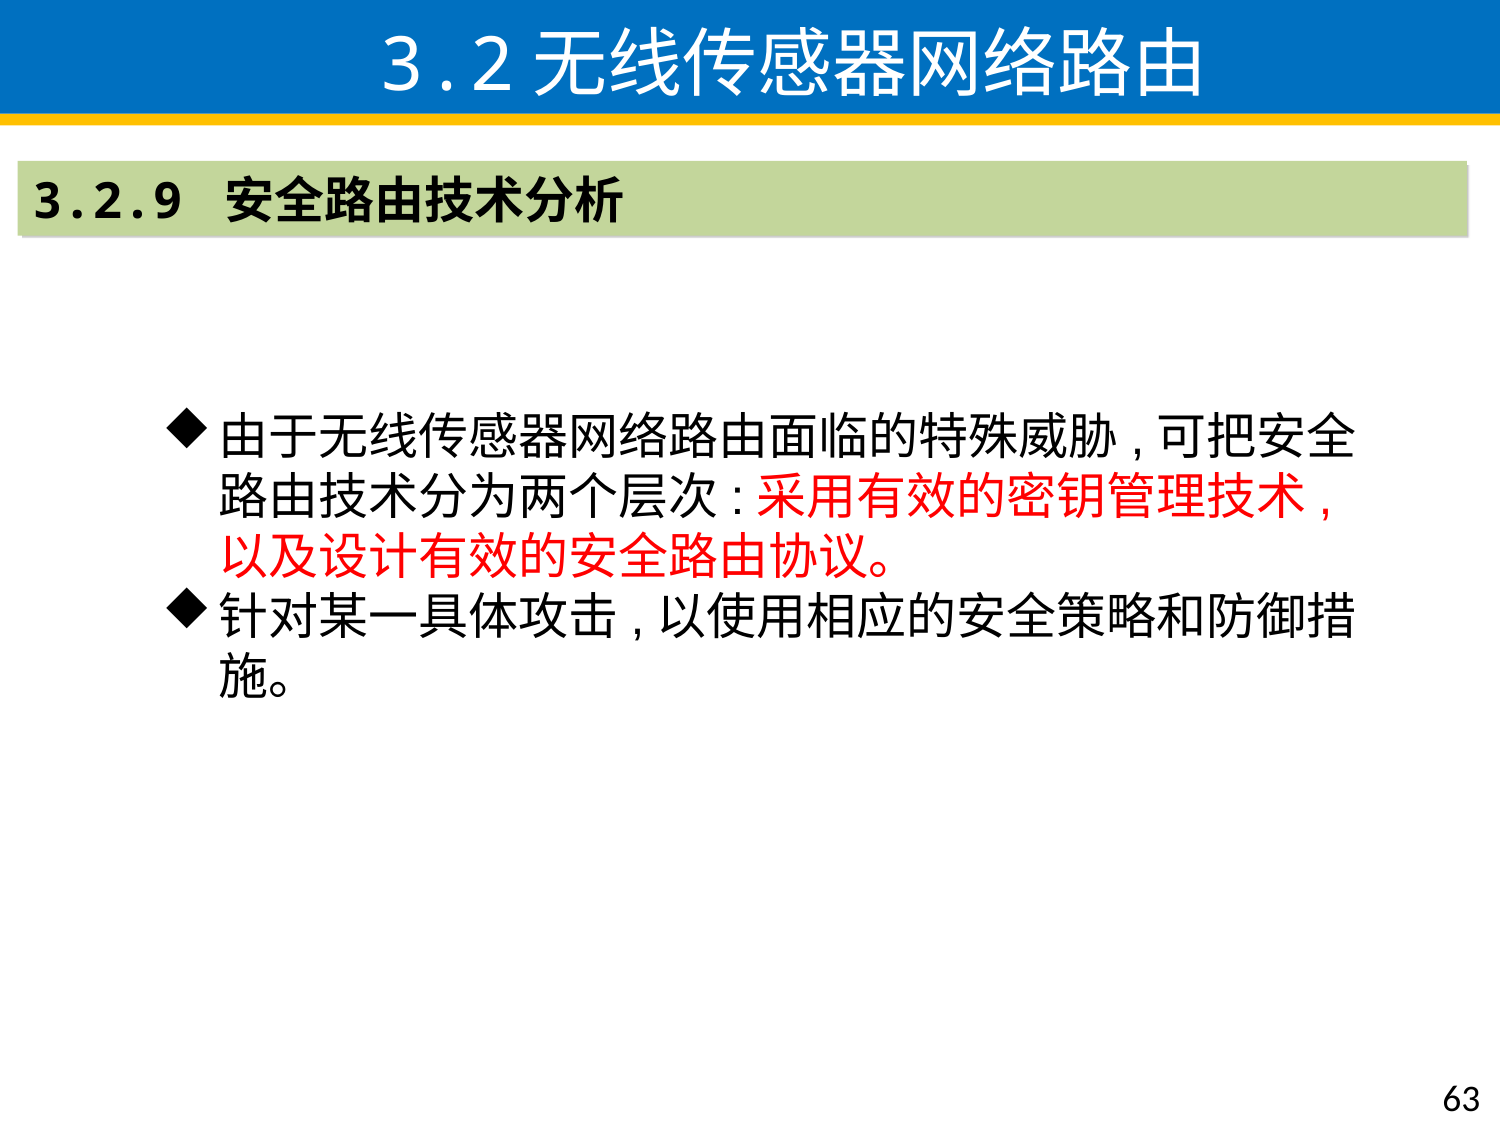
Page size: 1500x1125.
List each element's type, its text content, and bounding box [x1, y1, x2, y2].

text_box 3.2.9 安全路由技术分析 [17, 160, 1467, 236]
text_box 63 [1427, 1066, 1499, 1125]
title 3.2无线传感器网络路由 [0, 0, 1500, 114]
text_box 由于无线传感器网络路由面临的特殊威胁,可把安全路由技术分为两个层次:采用有效的密钥管理技术,以及设计有效的安全路由协议。 针对某一具体攻击,以使用相应的安全策略和防御措施。 [147, 397, 1388, 712]
